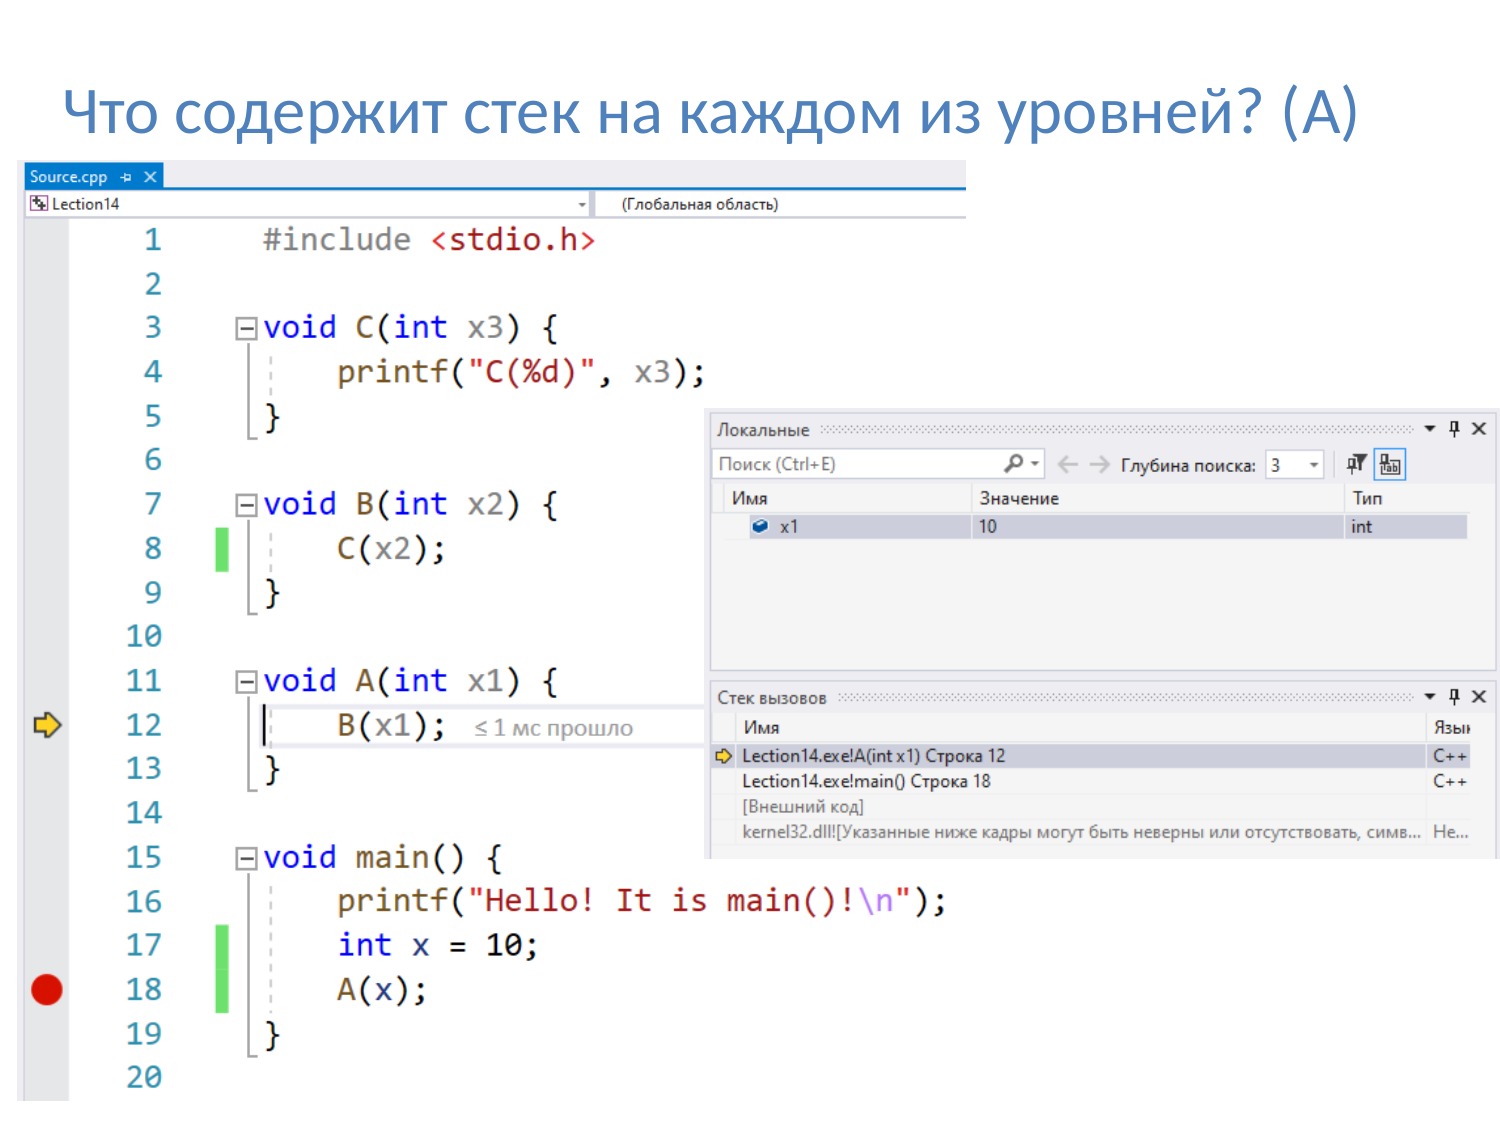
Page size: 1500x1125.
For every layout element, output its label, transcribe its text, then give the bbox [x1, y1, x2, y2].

picture [17, 160, 1500, 1101]
title Что содержит стек на каждом из уровней? (A) [62, 58, 1413, 150]
